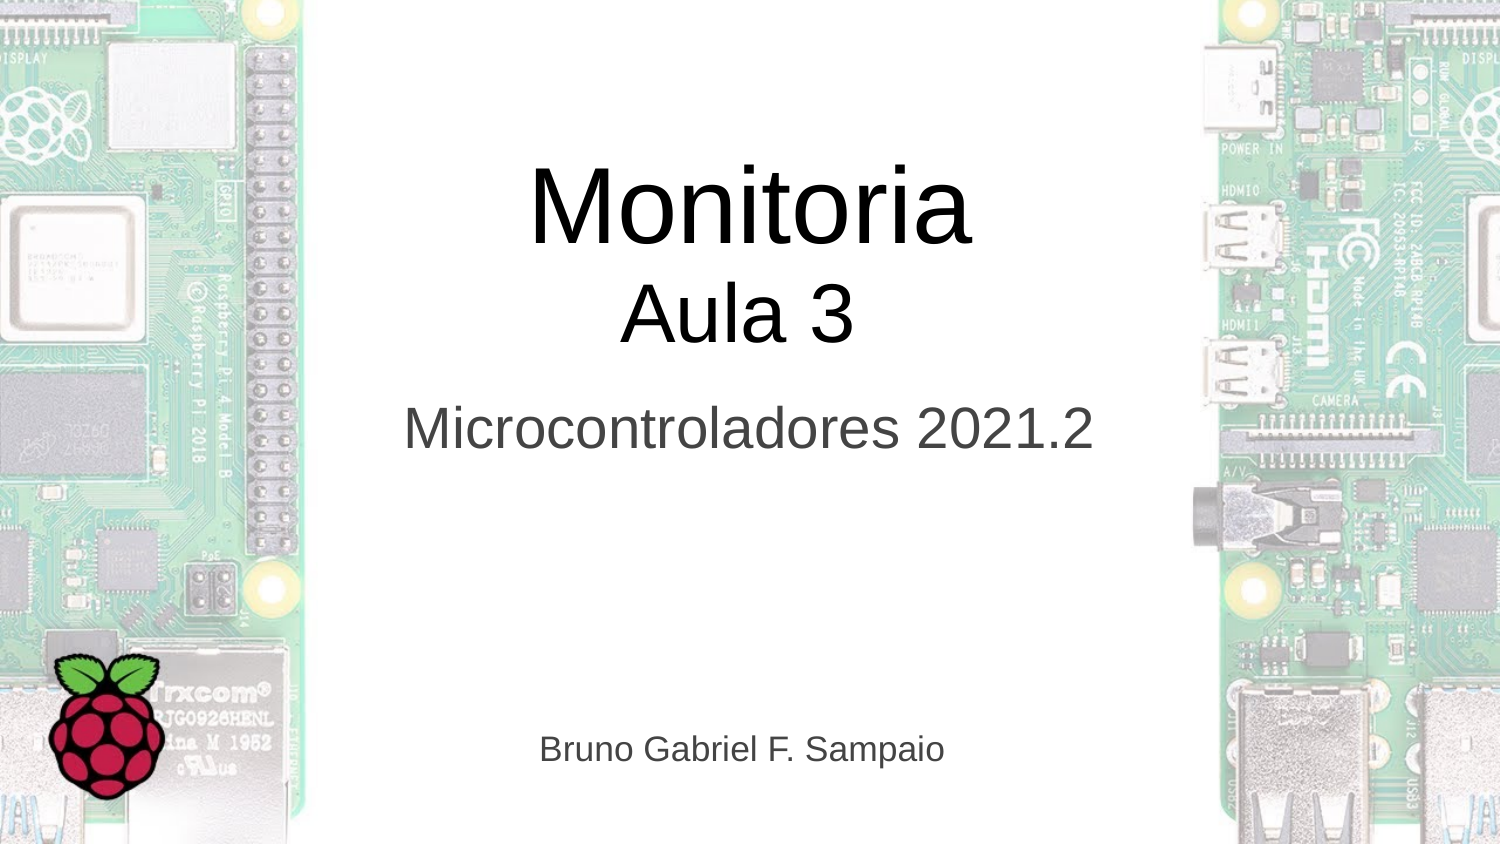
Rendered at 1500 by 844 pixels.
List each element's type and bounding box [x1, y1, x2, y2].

text_box [0, 0, 1500, 844]
